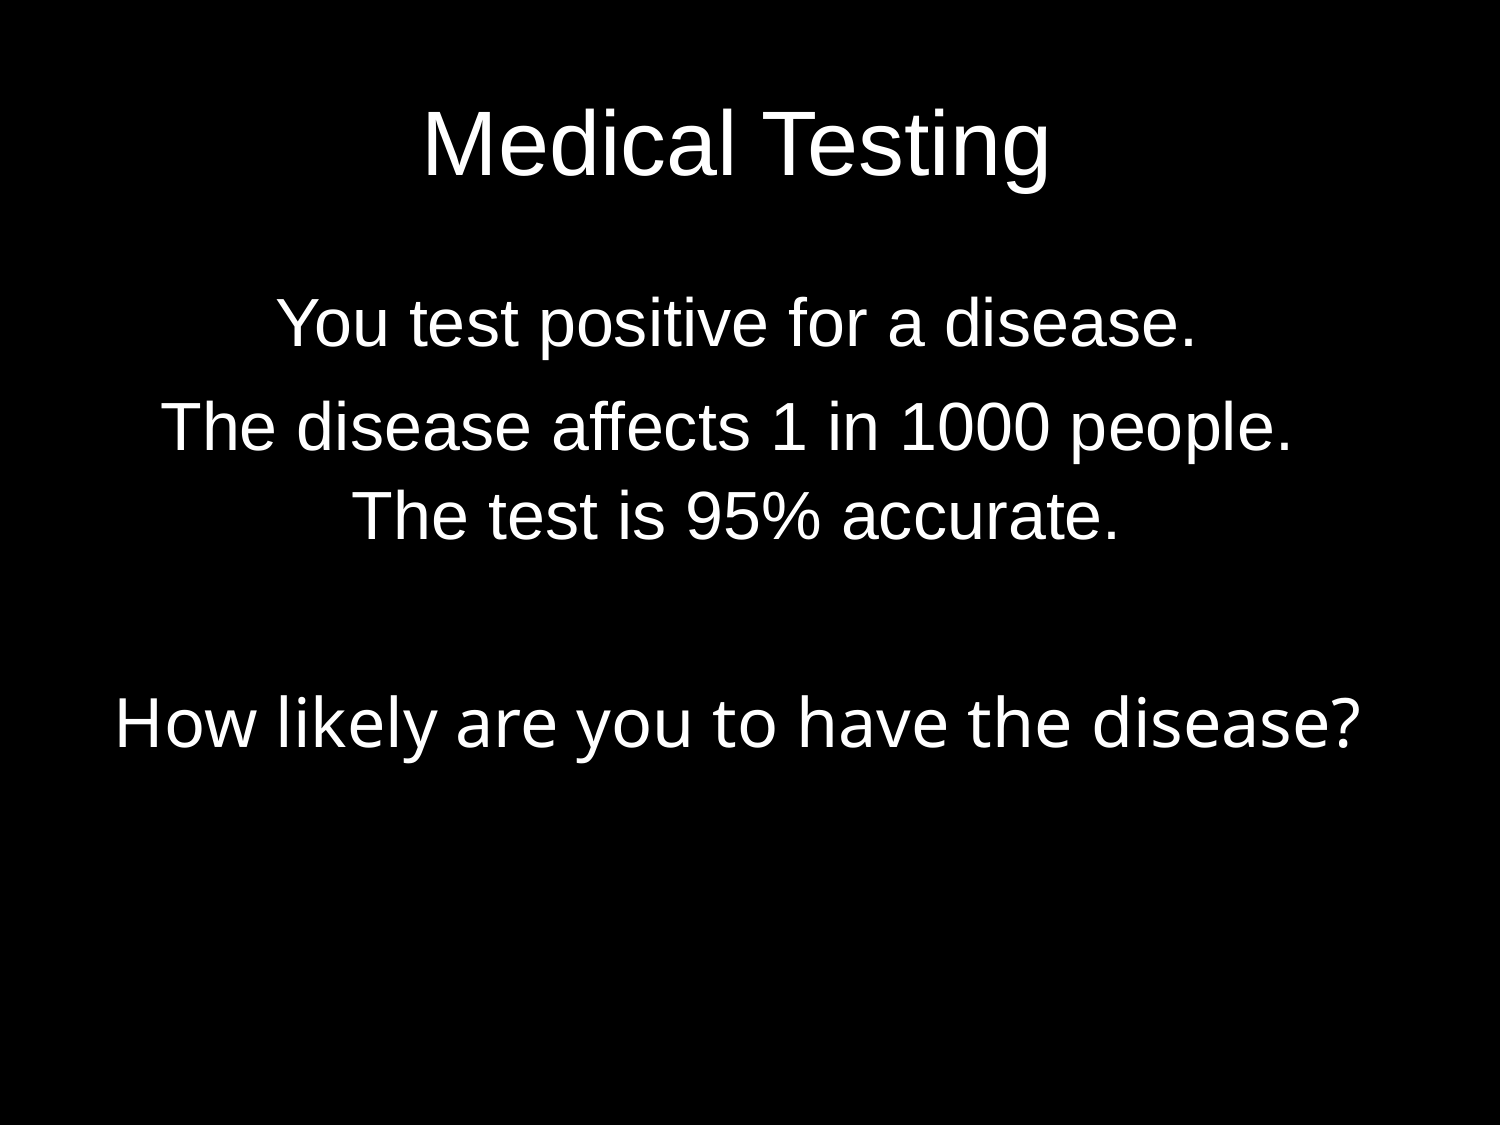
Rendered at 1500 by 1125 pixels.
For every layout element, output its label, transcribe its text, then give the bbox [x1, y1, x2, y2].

list You test positive for a disease. The disease affects 1 in 1000 people. The test is 95% accurate. How likely are you to have the disease? [49, 262, 1426, 1101]
title Medical Testing [49, 44, 1426, 233]
